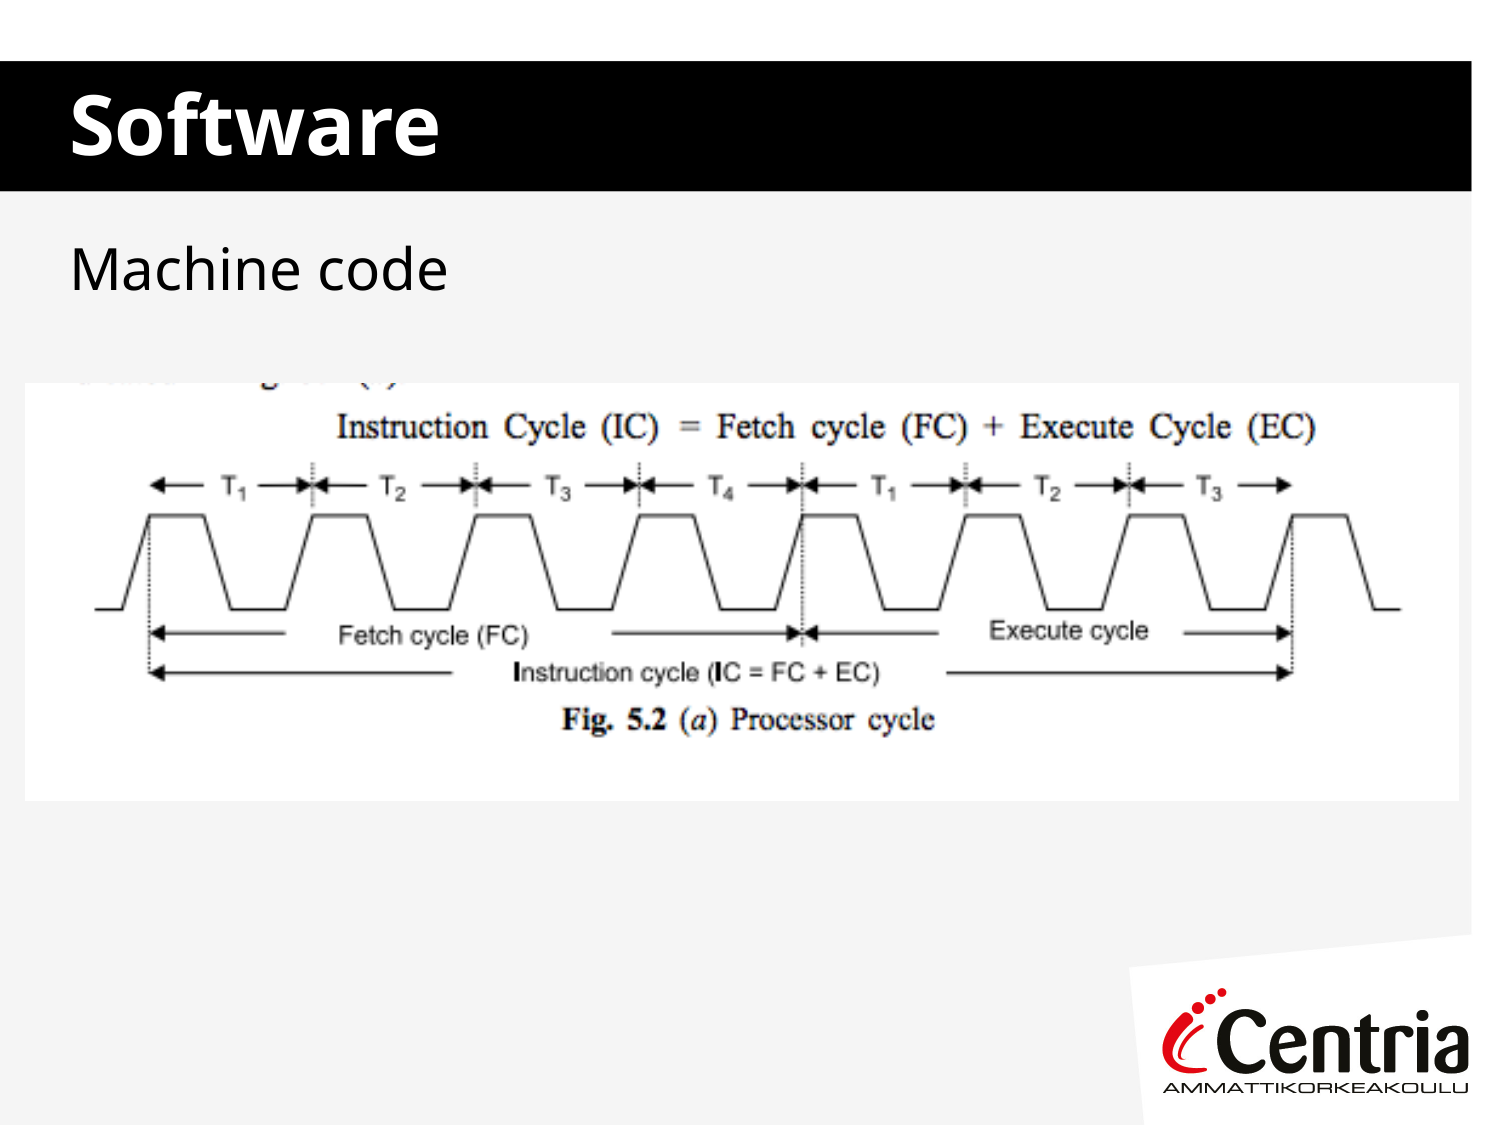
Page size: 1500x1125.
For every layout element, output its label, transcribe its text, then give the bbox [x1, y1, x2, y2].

list Machine code [54, 224, 1410, 383]
picture [0, 0, 1500, 1125]
list Machine code [54, 801, 1410, 1067]
title Software [54, 75, 1410, 181]
